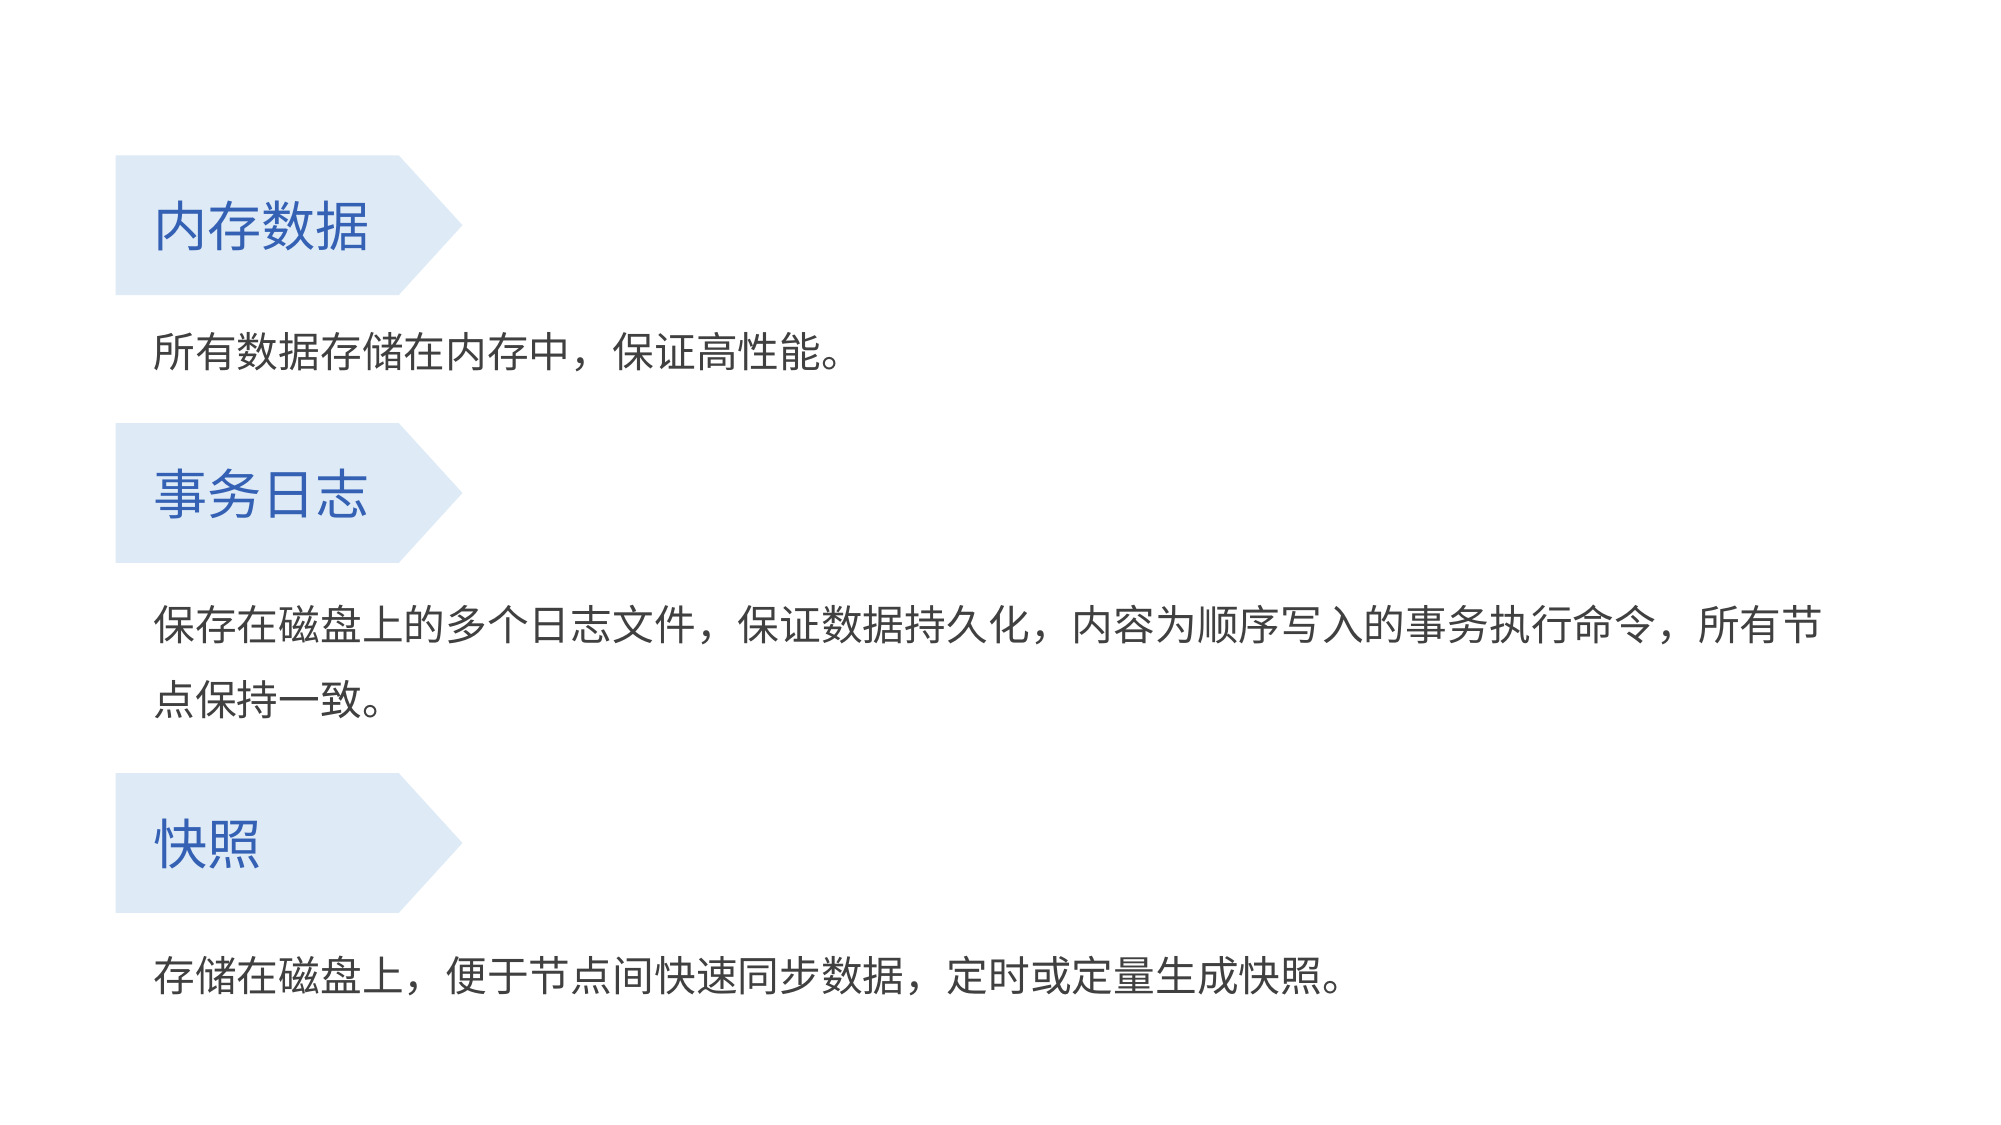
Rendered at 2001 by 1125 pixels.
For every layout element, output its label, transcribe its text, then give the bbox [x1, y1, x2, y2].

text_box [114, 422, 428, 564]
text_box 内存数据 [138, 184, 1709, 265]
text_box 快照 [138, 802, 1709, 883]
text_box [114, 772, 428, 914]
text_box 存储在磁盘上，便于节点间快速同步数据，定时或定量生成快照。 [138, 916, 1875, 1007]
text_box [114, 154, 428, 297]
text_box 所有数据存储在内存中，保证高性能。 [138, 293, 1875, 383]
text_box 保存在磁盘上的多个日志文件，保证数据持久化，内容为顺序写入的事务执行命令，所有节点保持一致。 [138, 566, 1875, 732]
text_box 事务日志 [138, 452, 1709, 533]
